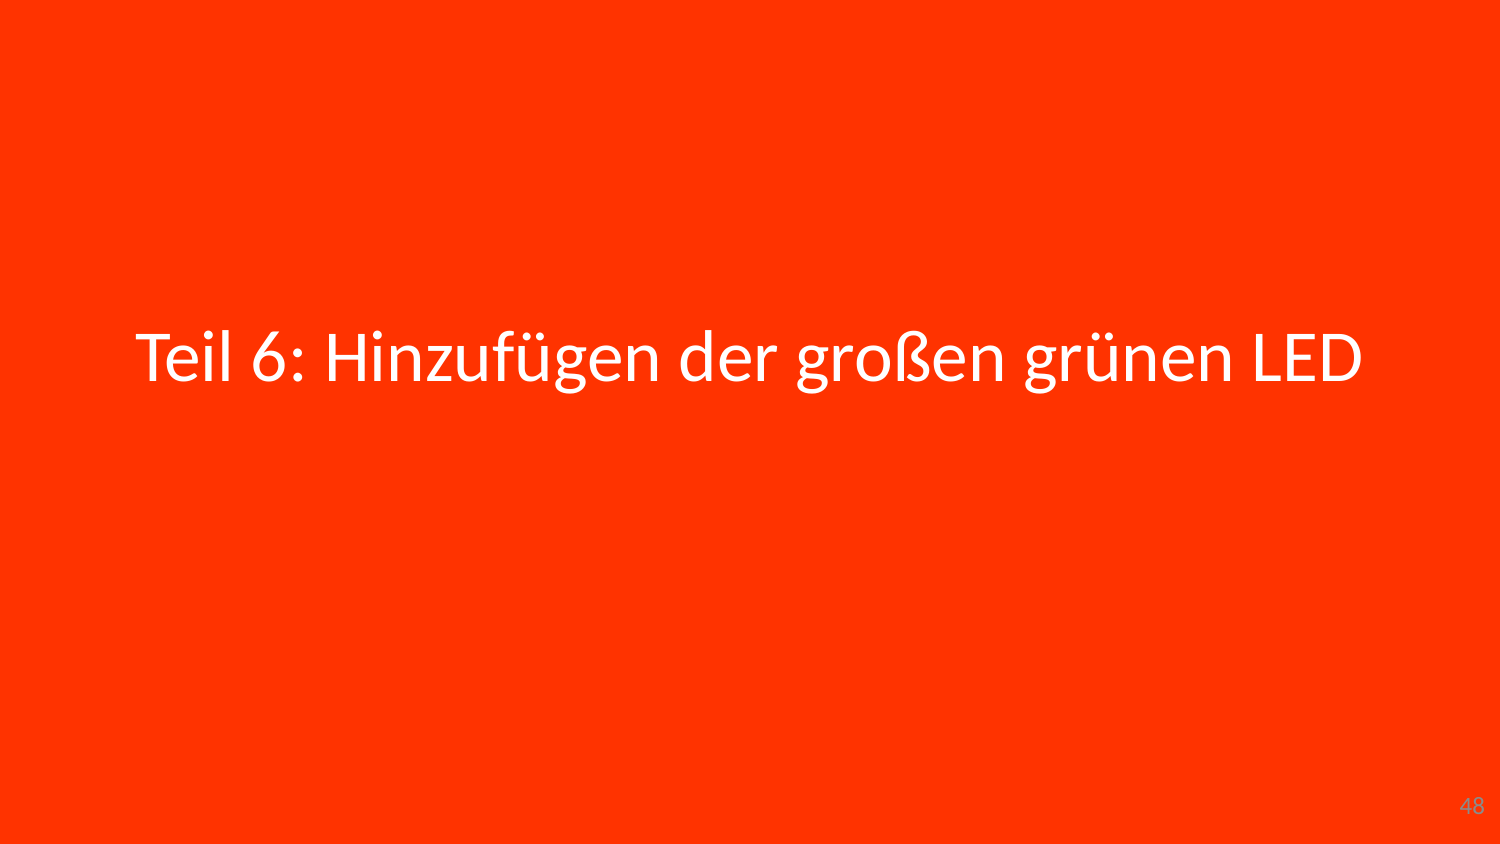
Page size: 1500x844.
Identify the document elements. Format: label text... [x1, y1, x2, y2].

text_box 48 [1415, 781, 1500, 827]
text_box Teil 6: Hinzufügen der großen grünen LED [112, 262, 1388, 443]
